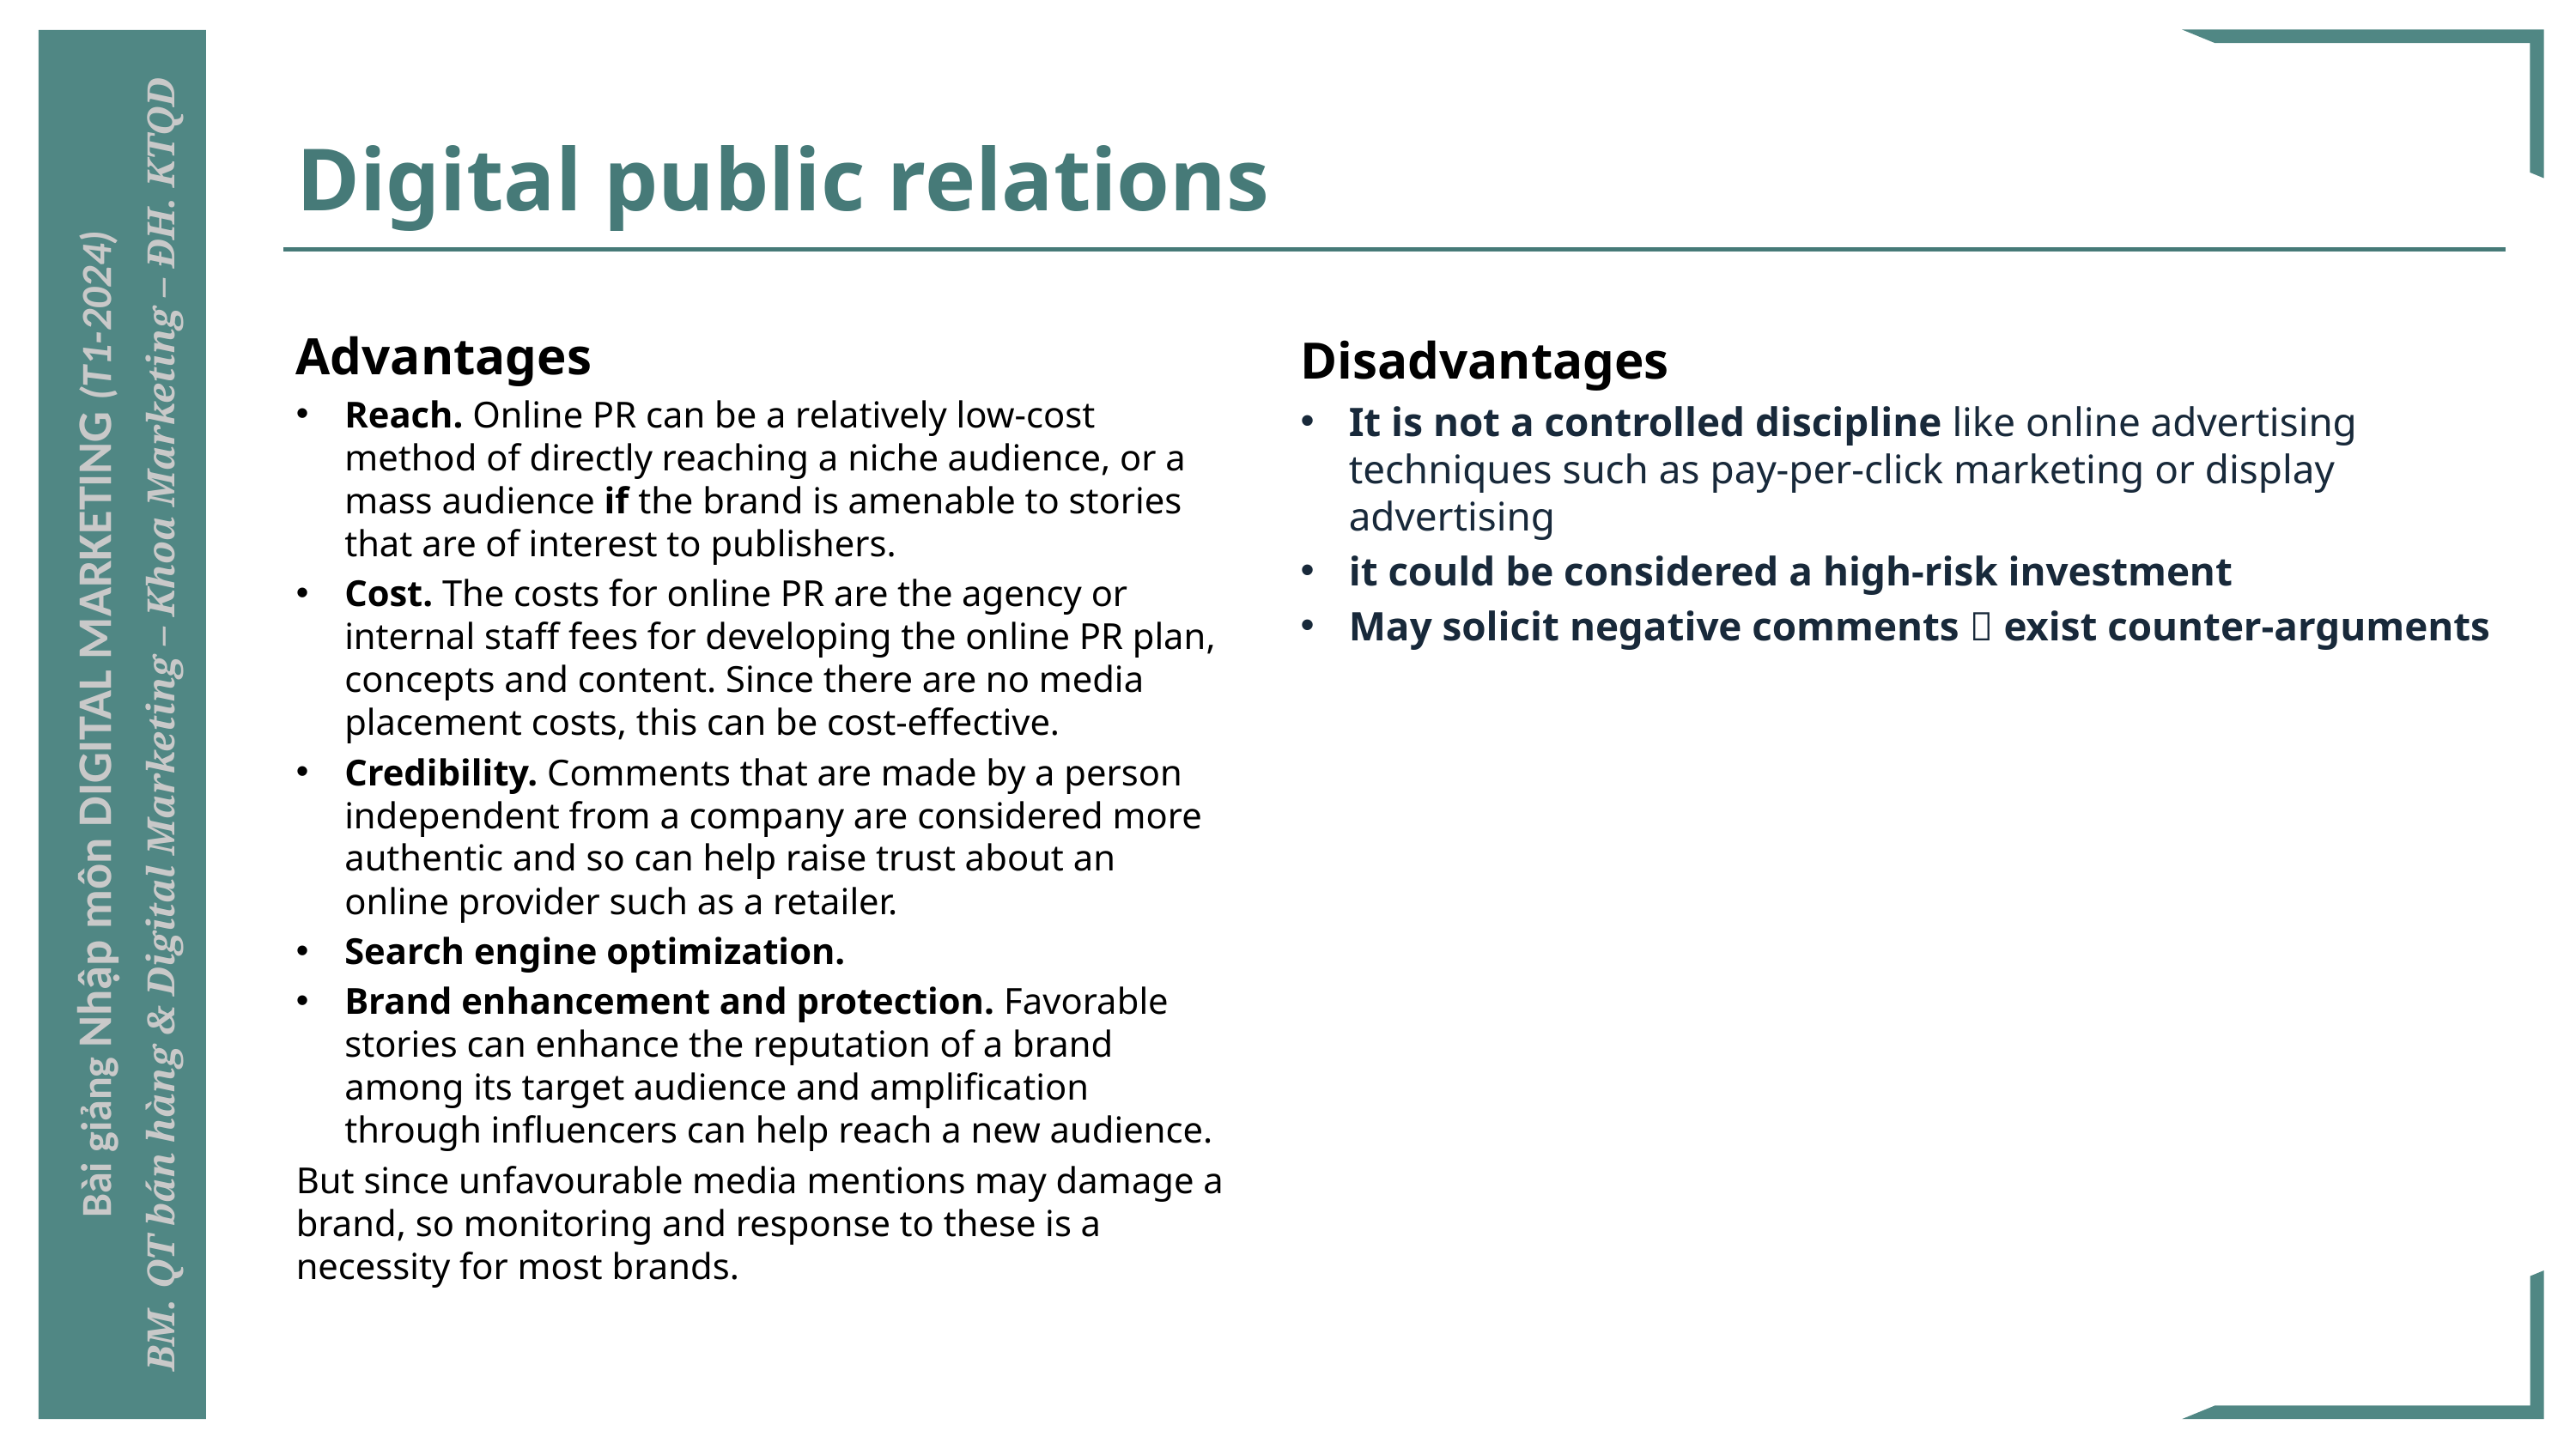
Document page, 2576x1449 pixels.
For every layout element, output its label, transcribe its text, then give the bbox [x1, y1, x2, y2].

text_box Disadvantages It is not a controlled discipline like online advertising techniques such as pay-per-click marketing or display advertising it could be considered a high-risk investment May solicit negative comments  exist counter-arguments [1287, 322, 2506, 1304]
text_box Advantages Reach. Online PR can be a relatively low-cost method of directly reaching a niche audience, or a mass audience if the brand is amenable to stories that are of interest to publishers. Cost. The costs for online PR are the agency or internal staff fees for developing the online PR plan, concepts and content. Since there are no media placement costs, this can be cost-effective. Credibility. Comments that are made by a person independent from a company are considered more authentic and so can help raise trust about an online provider such as a retailer. Search engine optimization. Brand enhancement and protection. Favorable stories can enhance the reputation of a brand among its target audience and amplification through influencers can help reach a new audience. But since unfavourable media mentions may damage a brand, so monitoring and response to these is a necessity for most brands. [283, 318, 1242, 1377]
title Digital public relations [283, 71, 2506, 295]
